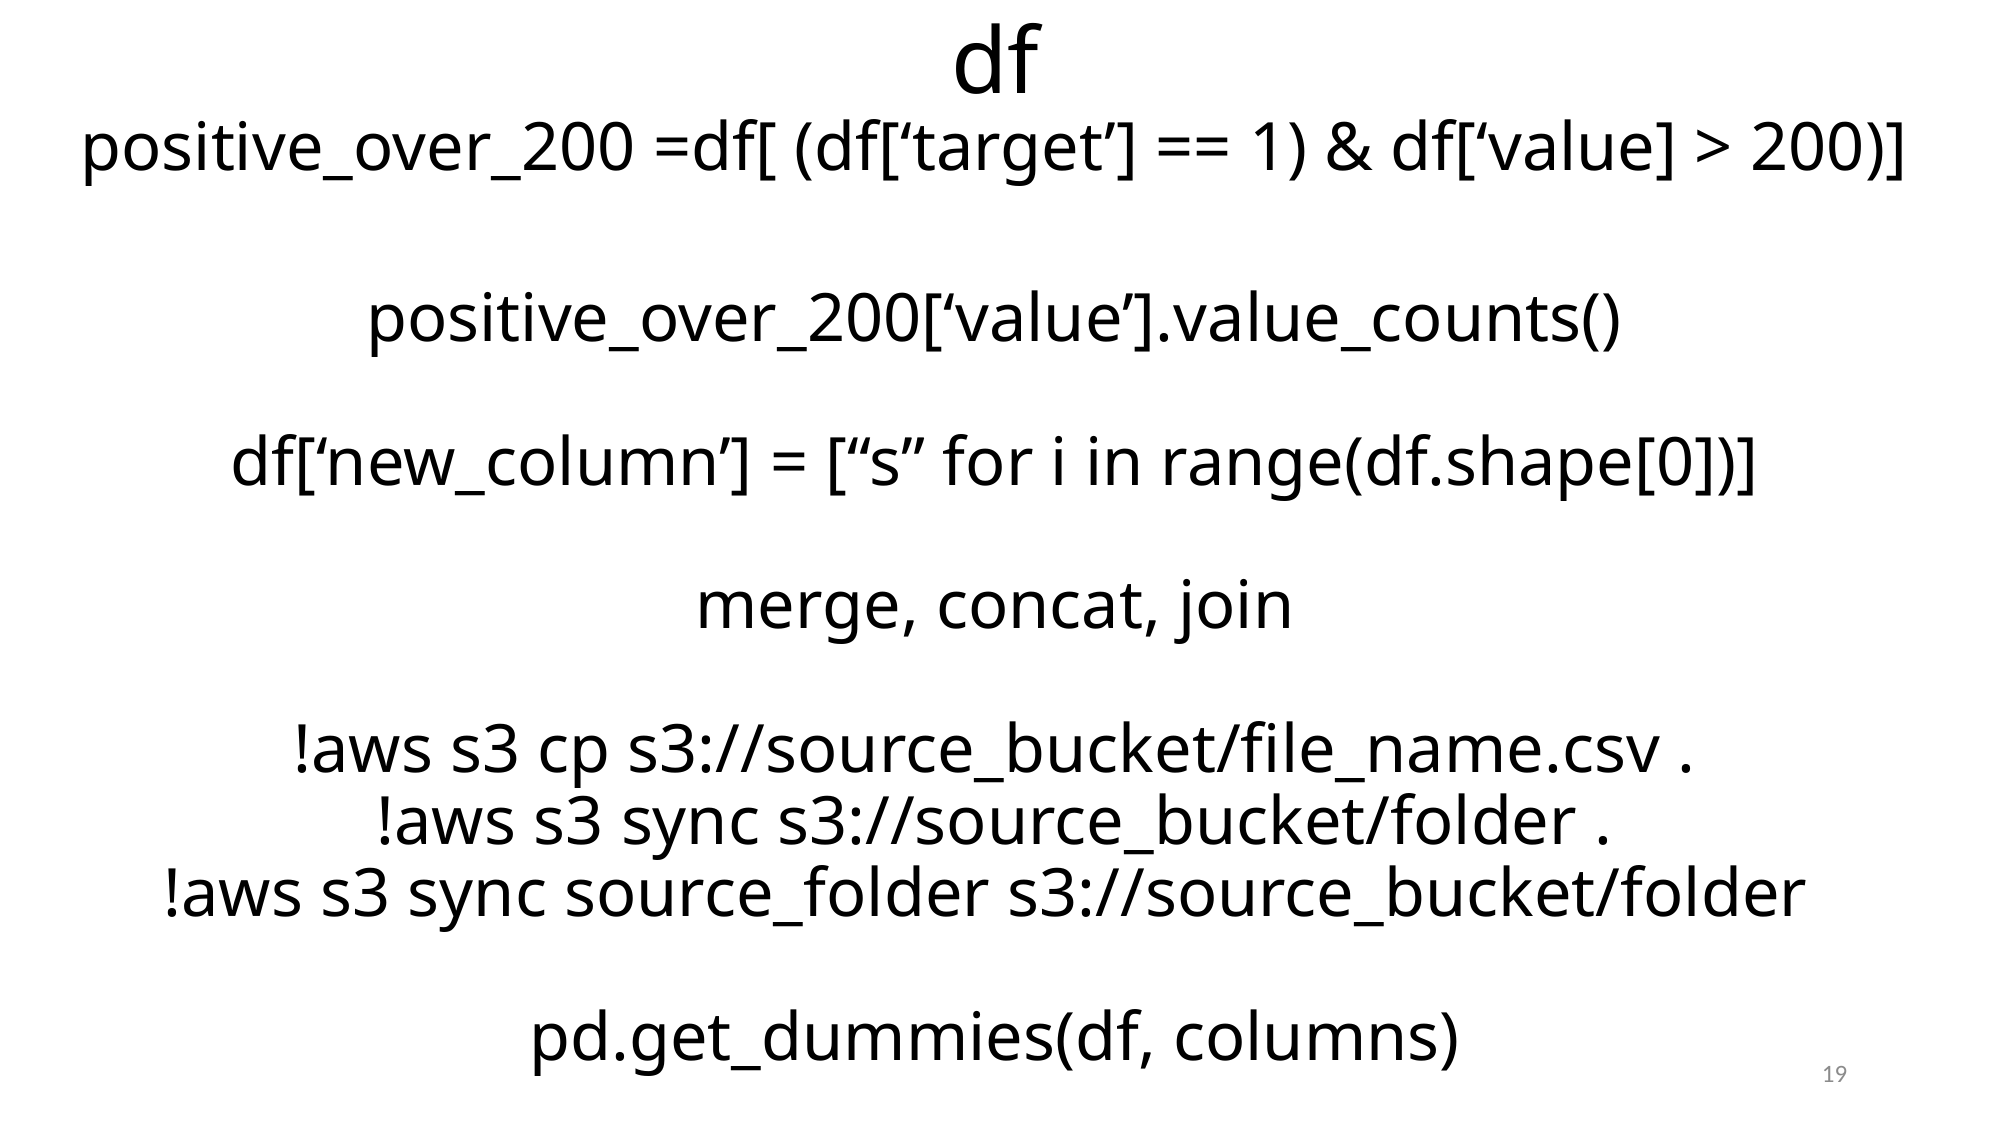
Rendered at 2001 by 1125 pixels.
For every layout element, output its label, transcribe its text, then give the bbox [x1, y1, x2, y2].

title df positive_over_200 =df[ (df[‘target’] == 1) & df[‘value] > 200)] positive_over_200[‘value’].value_counts() df[‘new_column’] = [“s” for i in range(df.shape[0])] merge, concat, join !aws s3 cp s3://source_bucket/file_name.csv . !aws s3 sync s3://source_bucket/folder . !aws s3 sync source_folder s3://source_bucket/folder pd.get_dummies(df, columns) [63, 151, 1927, 938]
slide_number 19 [1412, 1042, 1863, 1103]
